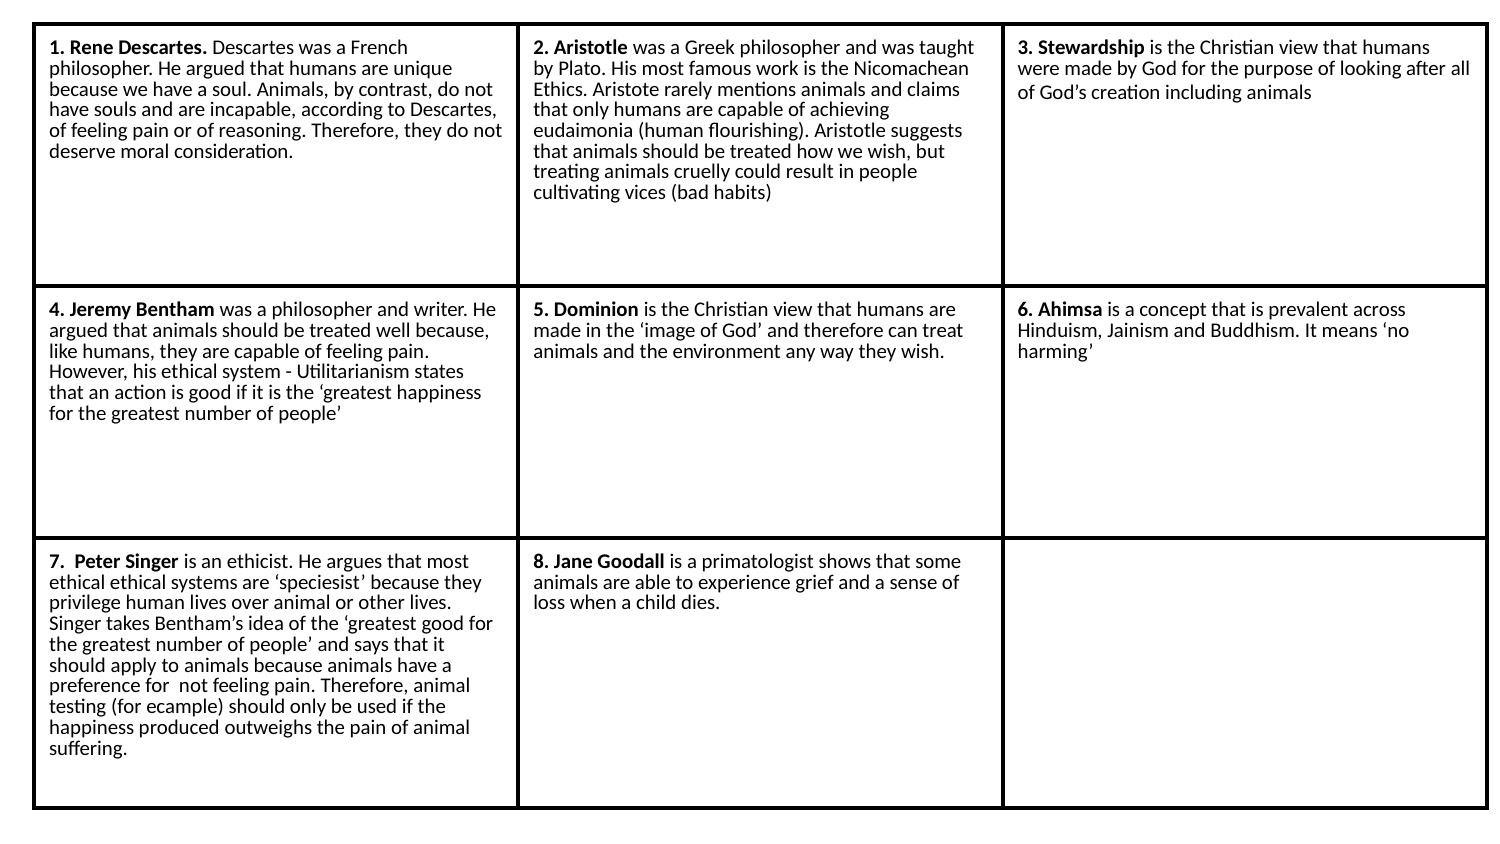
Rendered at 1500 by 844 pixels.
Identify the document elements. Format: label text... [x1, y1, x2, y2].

table_cell 4. Jeremy Bentham was a philosopher and writer. He argued that animals should be treated well because, like humans, they are capable of feeling pain. However, his ethical system - Utilitarianism states that an action is good if it is the ‘greatest happiness for the greatest number of people’ [36, 288, 516, 536]
table_header 2. Aristotle was a Greek philosopher and was taught by Plato. His most famous work is the Nicomachean Ethics. Aristote rarely mentions animals and claims that only humans are capable of achieving eudaimonia (human flourishing). Aristotle suggests that animals should be treated how we wish, but treating animals cruelly could result in people cultivating vices (bad habits) [520, 26, 1001, 284]
table_cell 5. Dominion is the Christian view that humans are made in the ‘image of God’ and therefore can treat animals and the environment any way they wish. [520, 288, 1001, 536]
table_header 3. Stewardship is the Christian view that humans were made by God for the purpose of looking after all of God’s creation including animals [1005, 26, 1485, 284]
table_cell 7. Peter Singer is an ethicist. He argues that most ethical ethical systems are ‘speciesist’ because they privilege human lives over animal or other lives. Singer takes Bentham’s idea of the ‘greatest good for the greatest number of people’ and says that it should apply to animals because animals have a preference for not feeling pain. Therefore, animal testing (for ecample) should only be used if the happiness produced outweighs the pain of animal suffering. [36, 540, 516, 806]
table_cell [1005, 540, 1485, 806]
table_cell 6. Ahimsa is a concept that is prevalent across Hinduism, Jainism and Buddhism. It means ‘no harming’ [1005, 288, 1485, 536]
table_header 1. Rene Descartes. Descartes was a French philosopher. He argued that humans are unique because we have a soul. Animals, by contrast, do not have souls and are incapable, according to Descartes, of feeling pain or of reasoning. Therefore, they do not deserve moral consideration. [36, 26, 516, 284]
table_cell 8. Jane Goodall is a primatologist shows that some animals are able to experience grief and a sense of loss when a child dies. [520, 540, 1001, 806]
